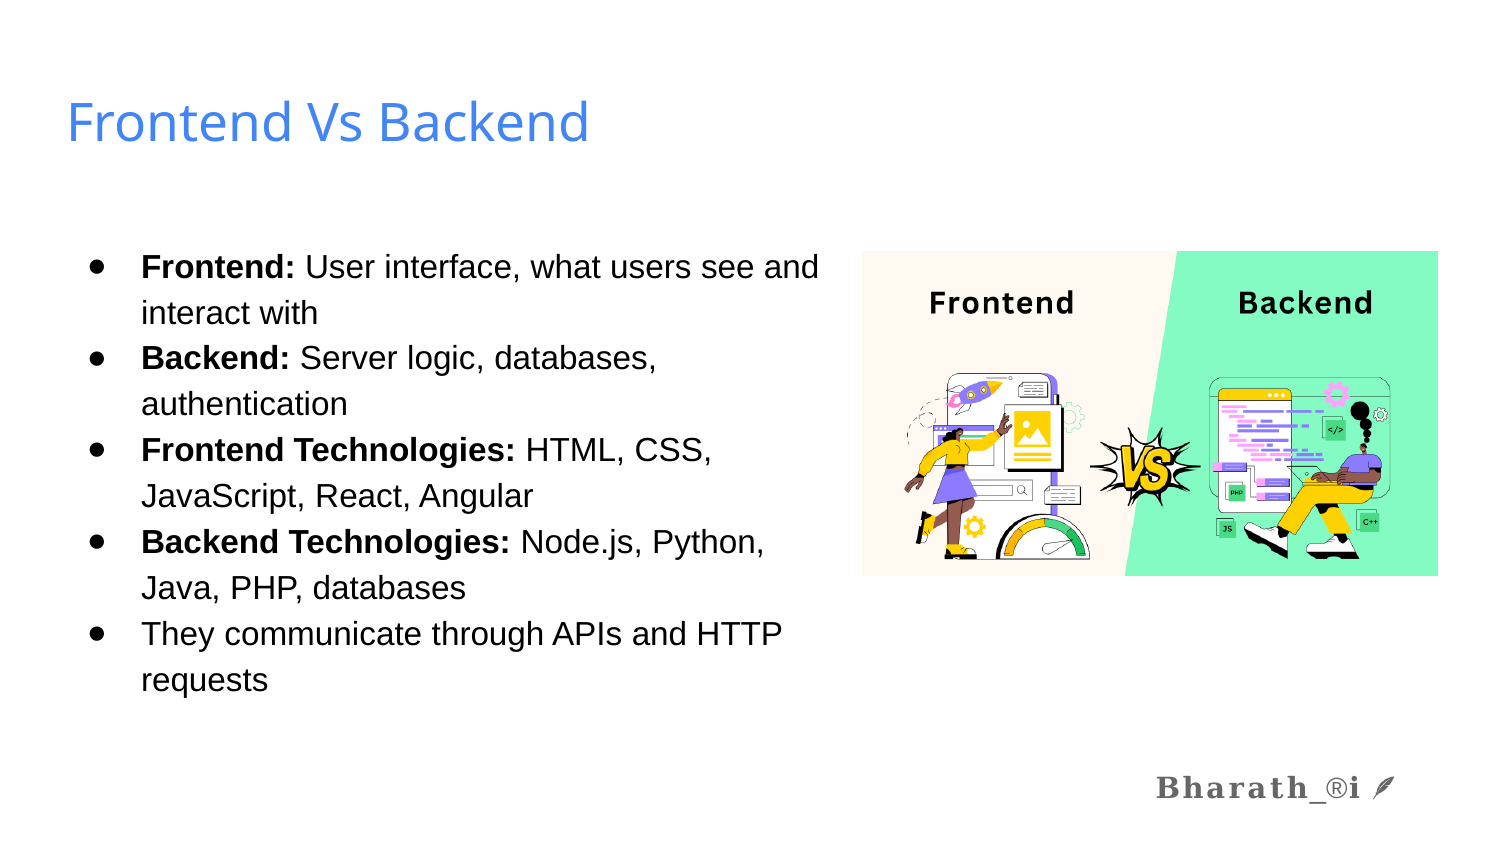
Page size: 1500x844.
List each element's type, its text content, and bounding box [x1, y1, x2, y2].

title Frontend Vs Backend [51, 72, 1449, 167]
picture [861, 250, 1439, 576]
text_box 𝐁𝐡𝐚𝐫𝐚𝐭𝐡_®️𝐢 🪶 [1139, 754, 1438, 819]
text_box Frontend: User interface, what users see and interact with Backend: Server logic, databases, authentication Frontend Technologies: HTML, CSS, JavaScript, React, Angular Backend Technologies: Node.js, Python, Java, PHP, databases They communicate through APIs and HTTP requests [51, 223, 855, 713]
